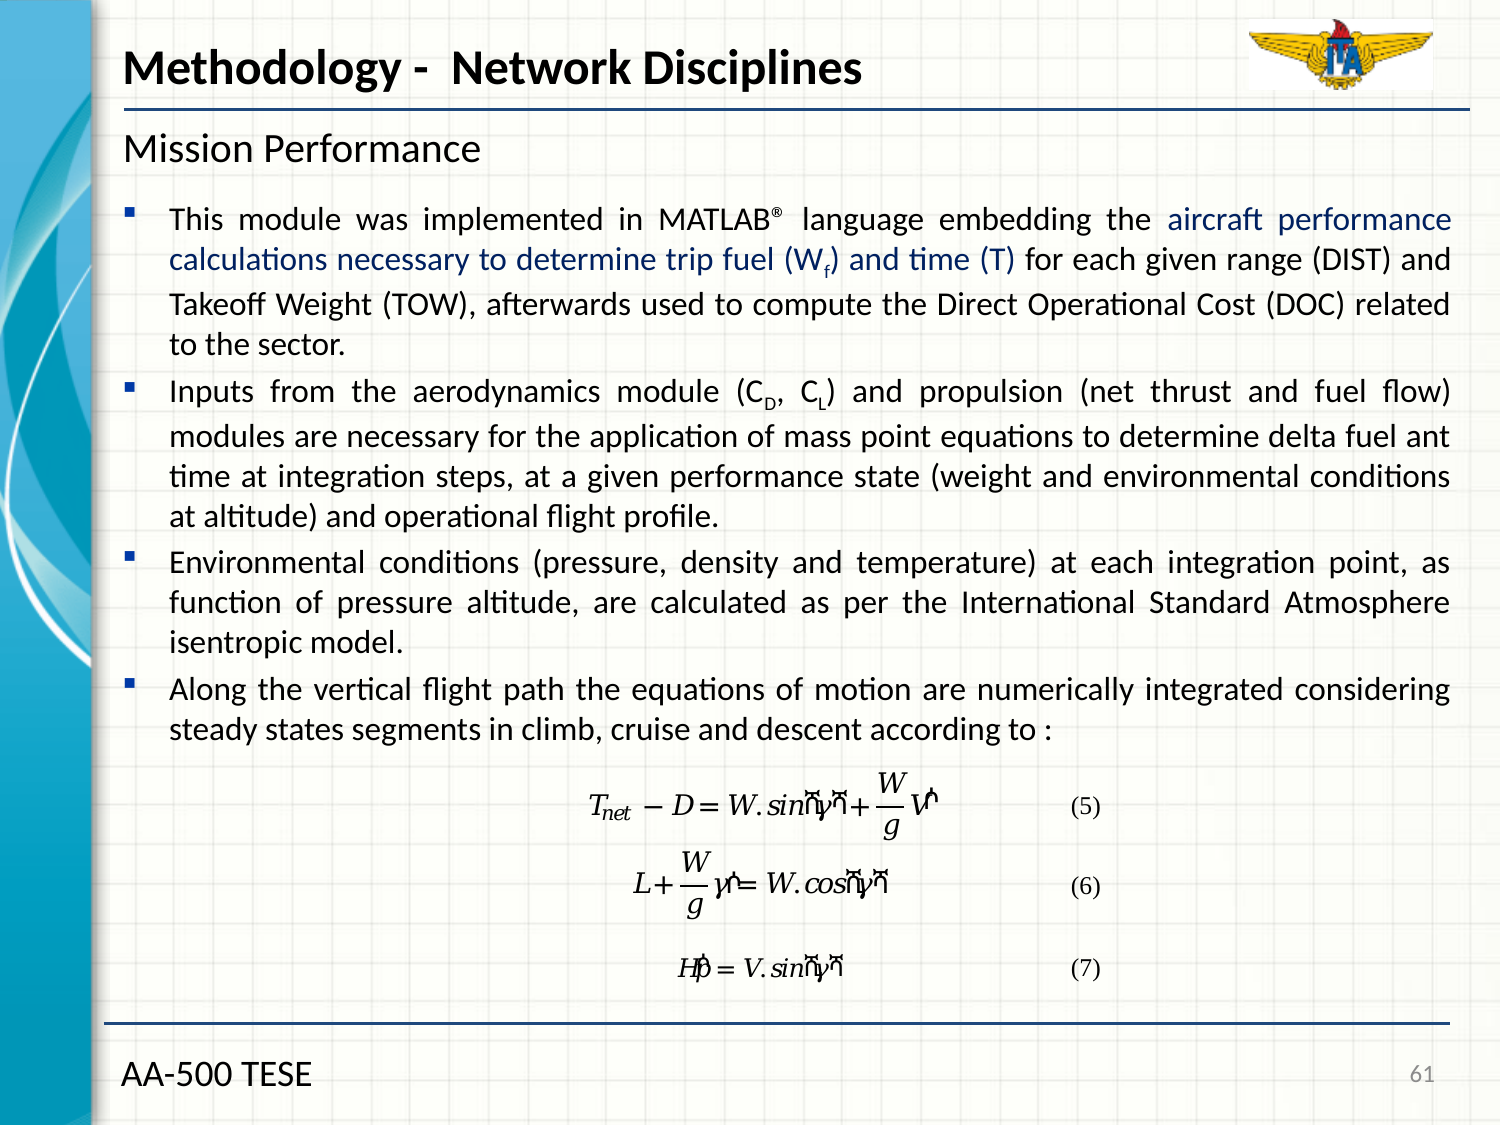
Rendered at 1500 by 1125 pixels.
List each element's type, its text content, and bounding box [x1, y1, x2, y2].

text_box Methodology - Network Disciplines [107, 27, 904, 102]
text_box Mission Performance [108, 113, 758, 179]
slide_number 61 [1100, 1042, 1450, 1103]
text_box This module was implemented in MATLAB® language embedding the aircraft performance calculations necessary to determine trip fuel (Wf) and time (T) for each given range (DIST) and Takeoff Weight (TOW), afterwards used to compute the Direct Operational Cost (DOC) related to the sector. Inputs from the aerodynamics module (CD, CL) and propulsion (net thrust and fuel flow) modules are necessary for the application of mass point equations to determine delta fuel ant time at integration steps, at a given performance state (weight and environmental conditions at altitude) and operational flight profile. Environmental conditions (pressure, density and temperature) at each integration point, as function of pressure altitude, are calculated as per the International Standard Atmosphere isentropic model. Along the vertical flight path the equations of motion are numerically integrated considering steady states segments in climb, cruise and descent according to : [107, 189, 1468, 755]
picture [0, 0, 1500, 1125]
